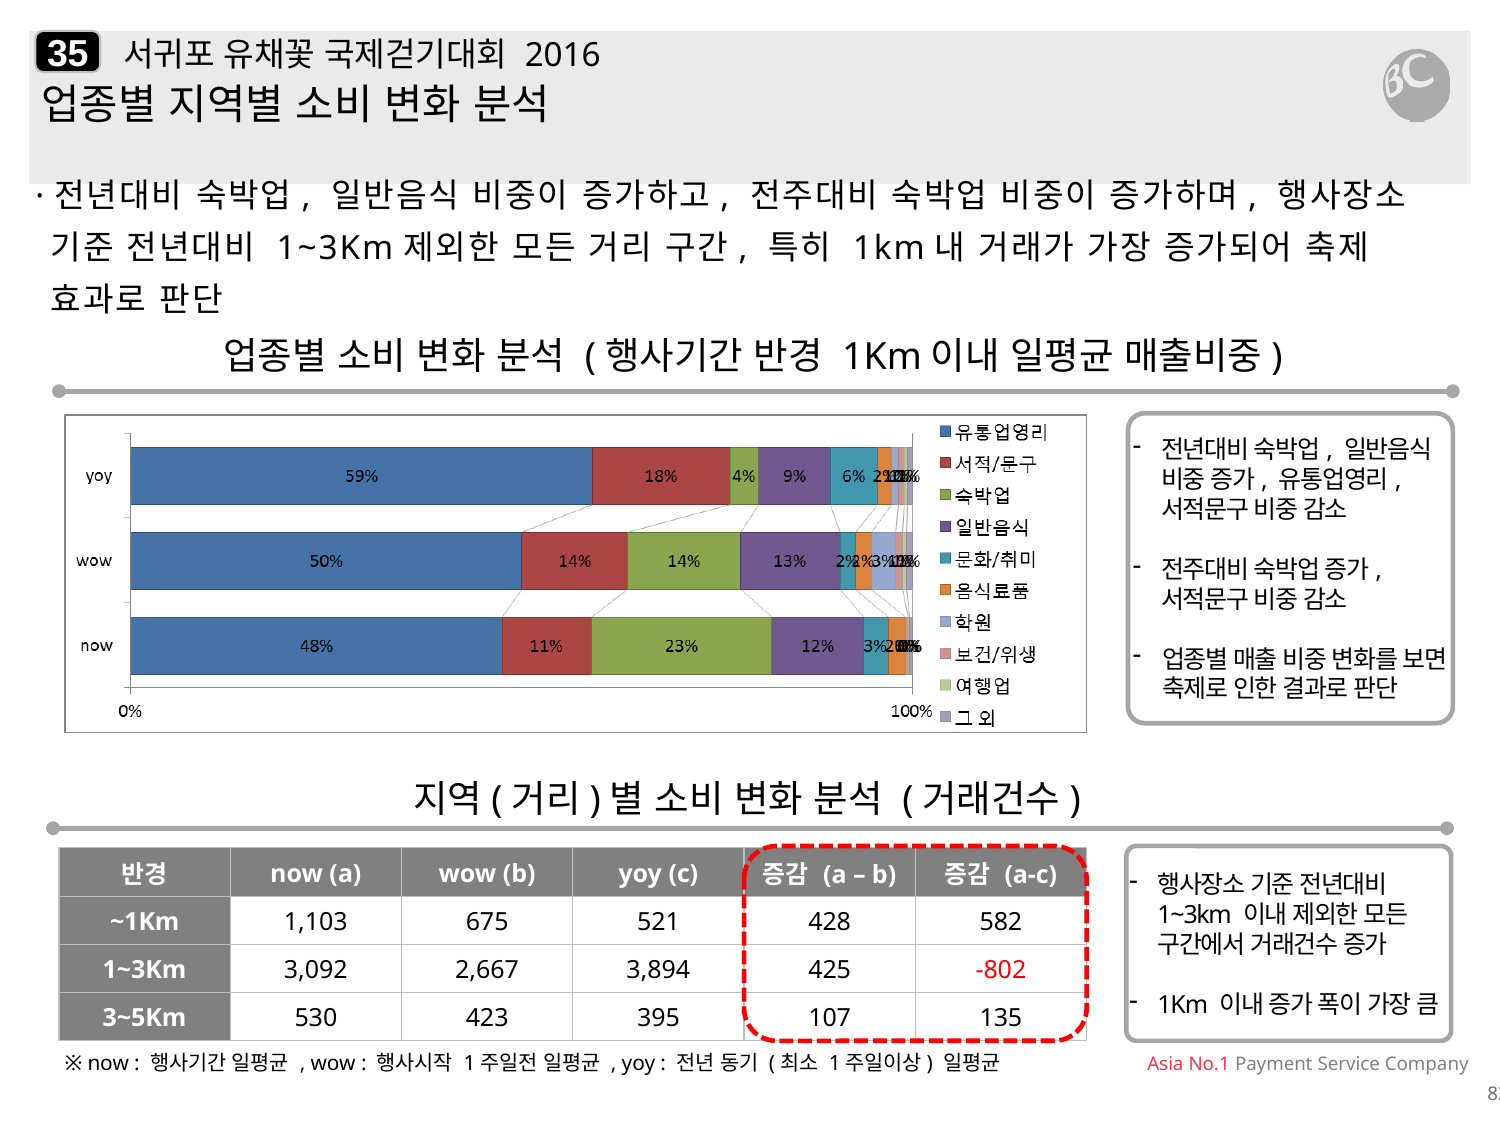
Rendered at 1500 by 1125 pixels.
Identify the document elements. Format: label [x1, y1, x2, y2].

table_cell [745, 1022, 763, 1040]
table_header [60, 848, 230, 896]
table_header [1070, 848, 1086, 867]
table_cell [573, 993, 743, 1040]
table_cell [231, 897, 401, 944]
table_cell [573, 945, 743, 992]
table_cell [402, 993, 572, 1040]
text_box [47, 780, 1447, 821]
text_box [1127, 413, 1453, 724]
table_cell [1067, 1020, 1086, 1040]
text_box [33, 28, 103, 75]
table_cell [231, 993, 401, 1040]
text_box [23, 184, 1483, 303]
table_cell [231, 945, 401, 992]
title [41, 33, 1376, 79]
table_cell [402, 897, 572, 944]
table_header [573, 848, 743, 896]
text_box [53, 337, 1453, 378]
text_box [743, 845, 1088, 1042]
list [41, 83, 1376, 131]
text_box [64, 1052, 1134, 1076]
table_cell [402, 945, 572, 992]
table_cell [60, 897, 230, 944]
table_cell [573, 897, 743, 944]
table_header [402, 848, 572, 896]
picture [64, 414, 1087, 734]
picture [1383, 49, 1450, 122]
table_cell [60, 993, 230, 1040]
table_cell [60, 945, 230, 992]
text_box [1126, 845, 1452, 1041]
table_header [745, 848, 762, 865]
table_header [231, 848, 401, 896]
